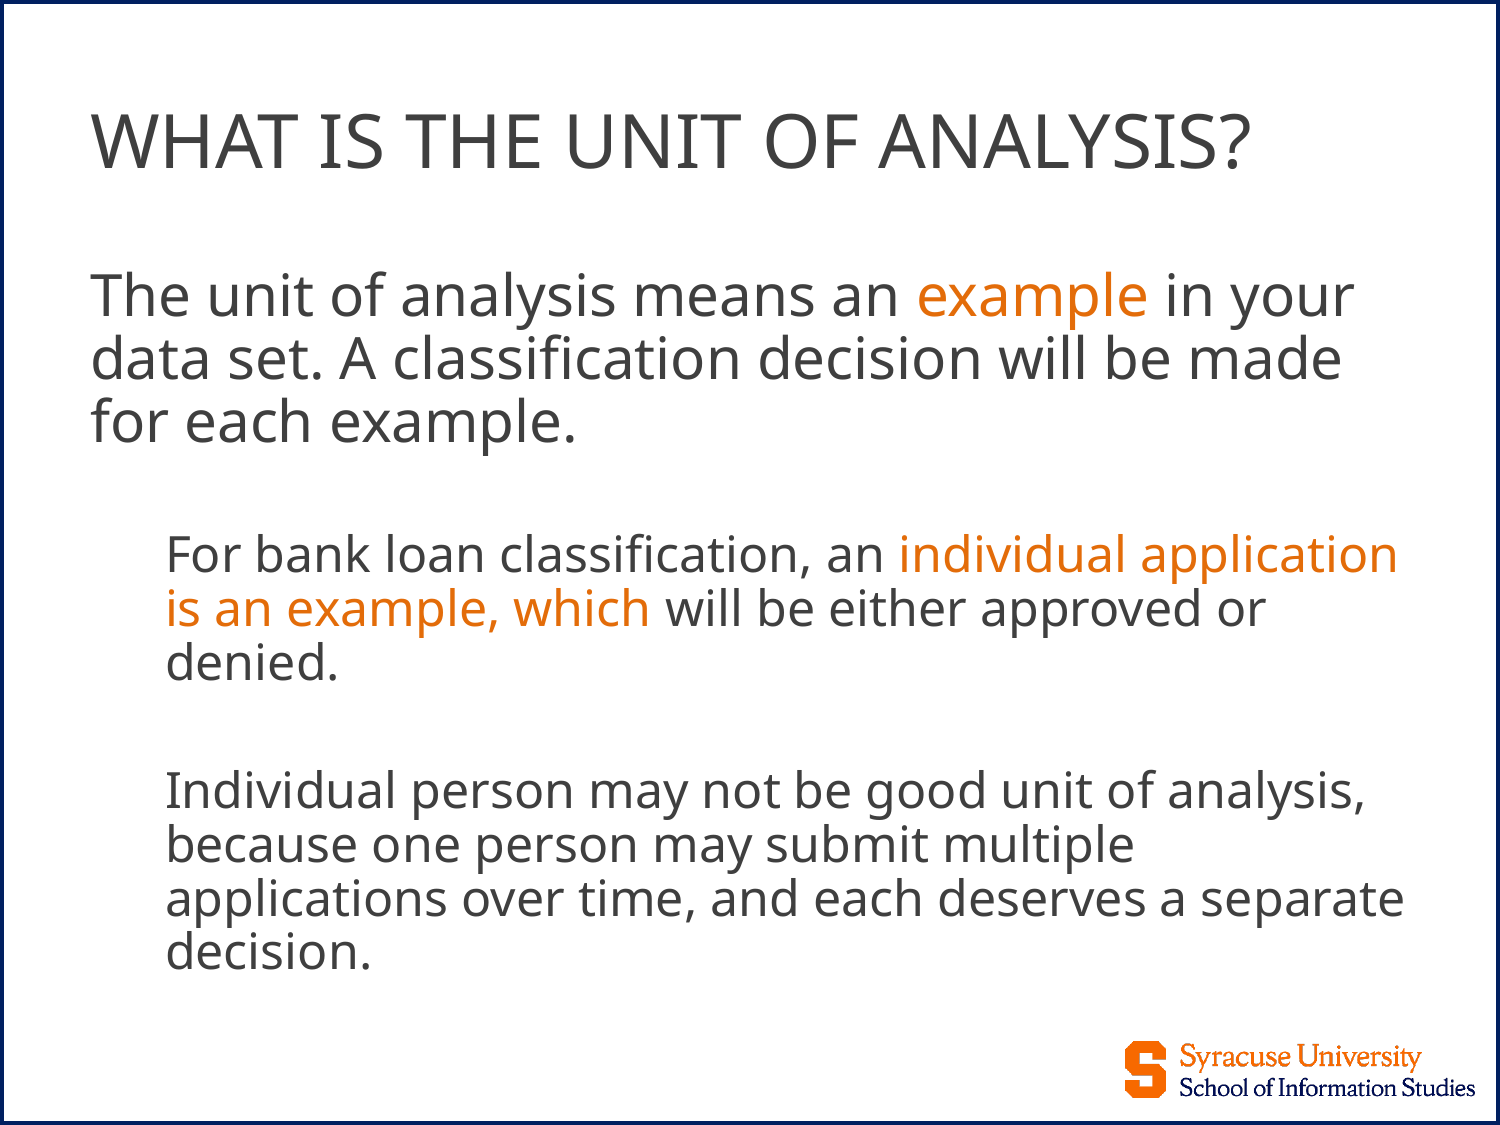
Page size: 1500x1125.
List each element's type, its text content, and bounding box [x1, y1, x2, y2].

picture [1125, 1041, 1475, 1098]
title WHAT IS THE UNIT OF ANALYSIS? [75, 45, 1425, 187]
list The unit of analysis means an example in your data set. A classification decision will be made for each example. For bank loan classification, an individual application is an example, which will be either approved or denied. Individual person may not be good unit of analysis, because one person may submit multiple applications over time, and each deserves a separate decision. [75, 187, 1425, 1025]
